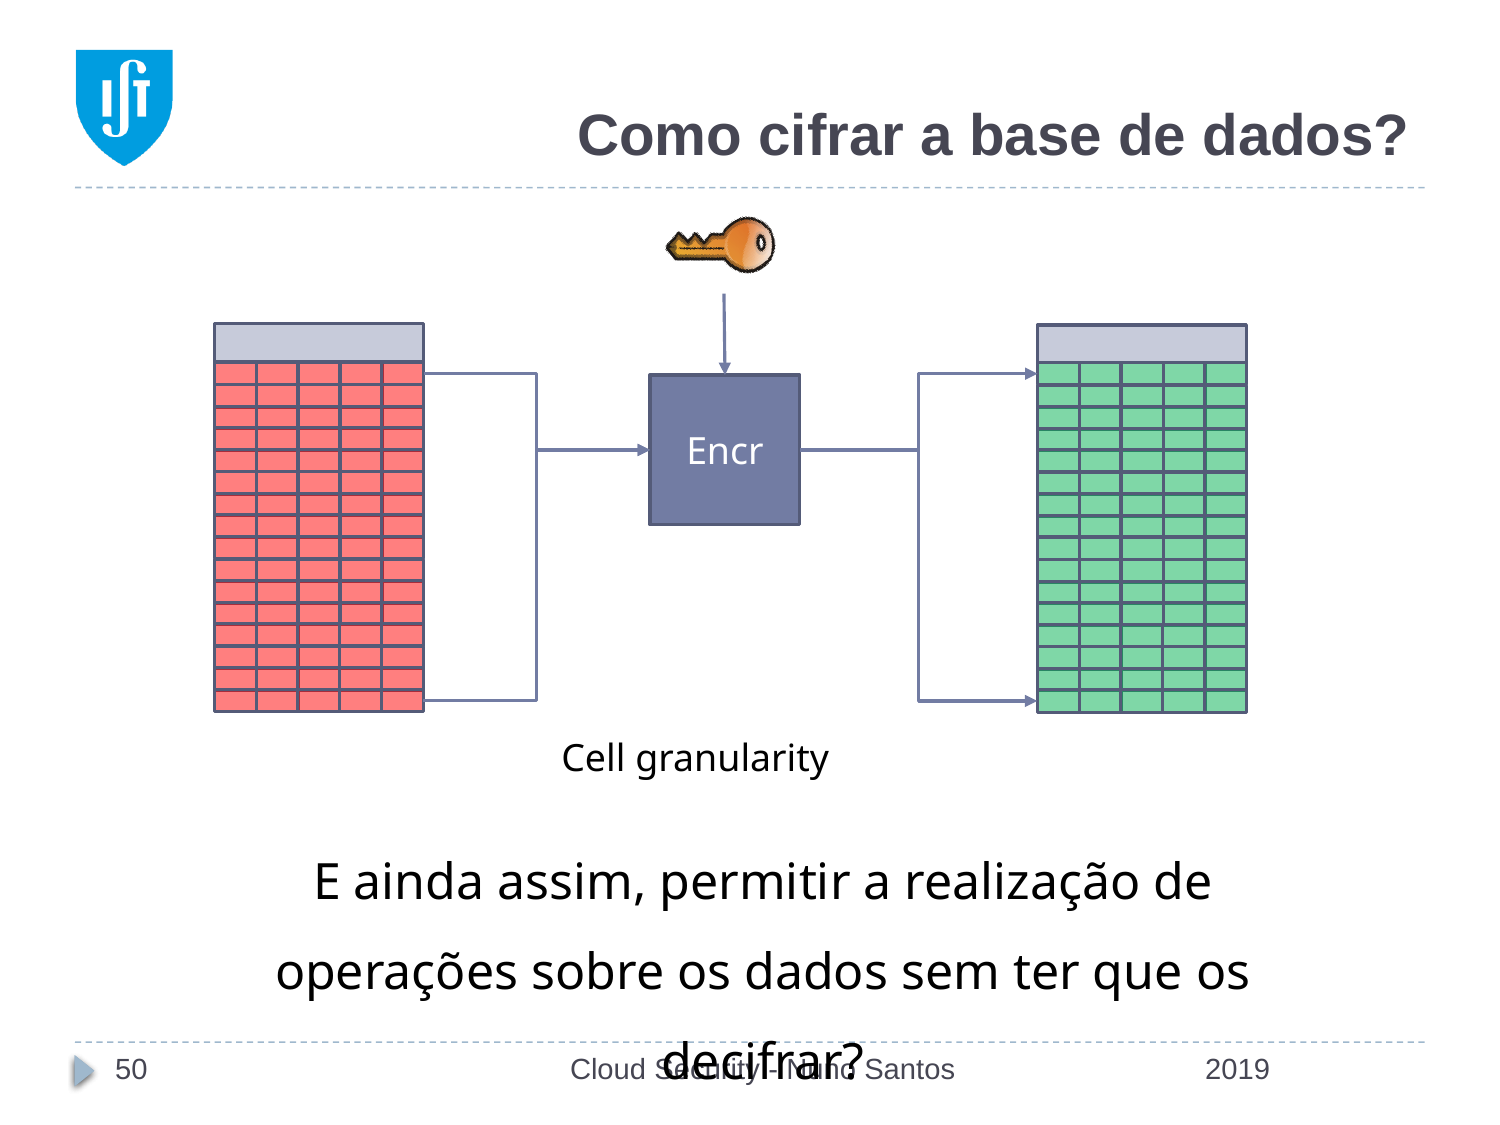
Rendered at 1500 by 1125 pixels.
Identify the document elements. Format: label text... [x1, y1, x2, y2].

text_box E ainda assim, permitir a realização de operações sobre os dados sem ter que os decifrar? [188, 812, 1338, 1098]
picture [68, 42, 179, 175]
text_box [799, 449, 1038, 702]
footer Cloud Security - Nuno Santos [475, 1042, 1051, 1103]
title Como cifrar a base de dados? [179, 37, 1425, 175]
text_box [1037, 362, 1247, 449]
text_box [1038, 623, 1247, 713]
text_box Cell granularity [546, 726, 845, 787]
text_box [1043, 449, 1247, 536]
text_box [423, 449, 651, 701]
text_box Encr [651, 373, 799, 526]
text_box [214, 448, 417, 536]
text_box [214, 536, 417, 623]
text_box [213, 322, 425, 360]
picture [661, 181, 787, 308]
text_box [799, 373, 1038, 449]
text_box [1036, 323, 1248, 361]
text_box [1043, 536, 1247, 623]
slide_number 2019 [1051, 1042, 1426, 1103]
slide_number 50 [100, 1042, 426, 1103]
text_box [213, 623, 422, 712]
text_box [423, 372, 651, 449]
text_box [214, 361, 424, 448]
